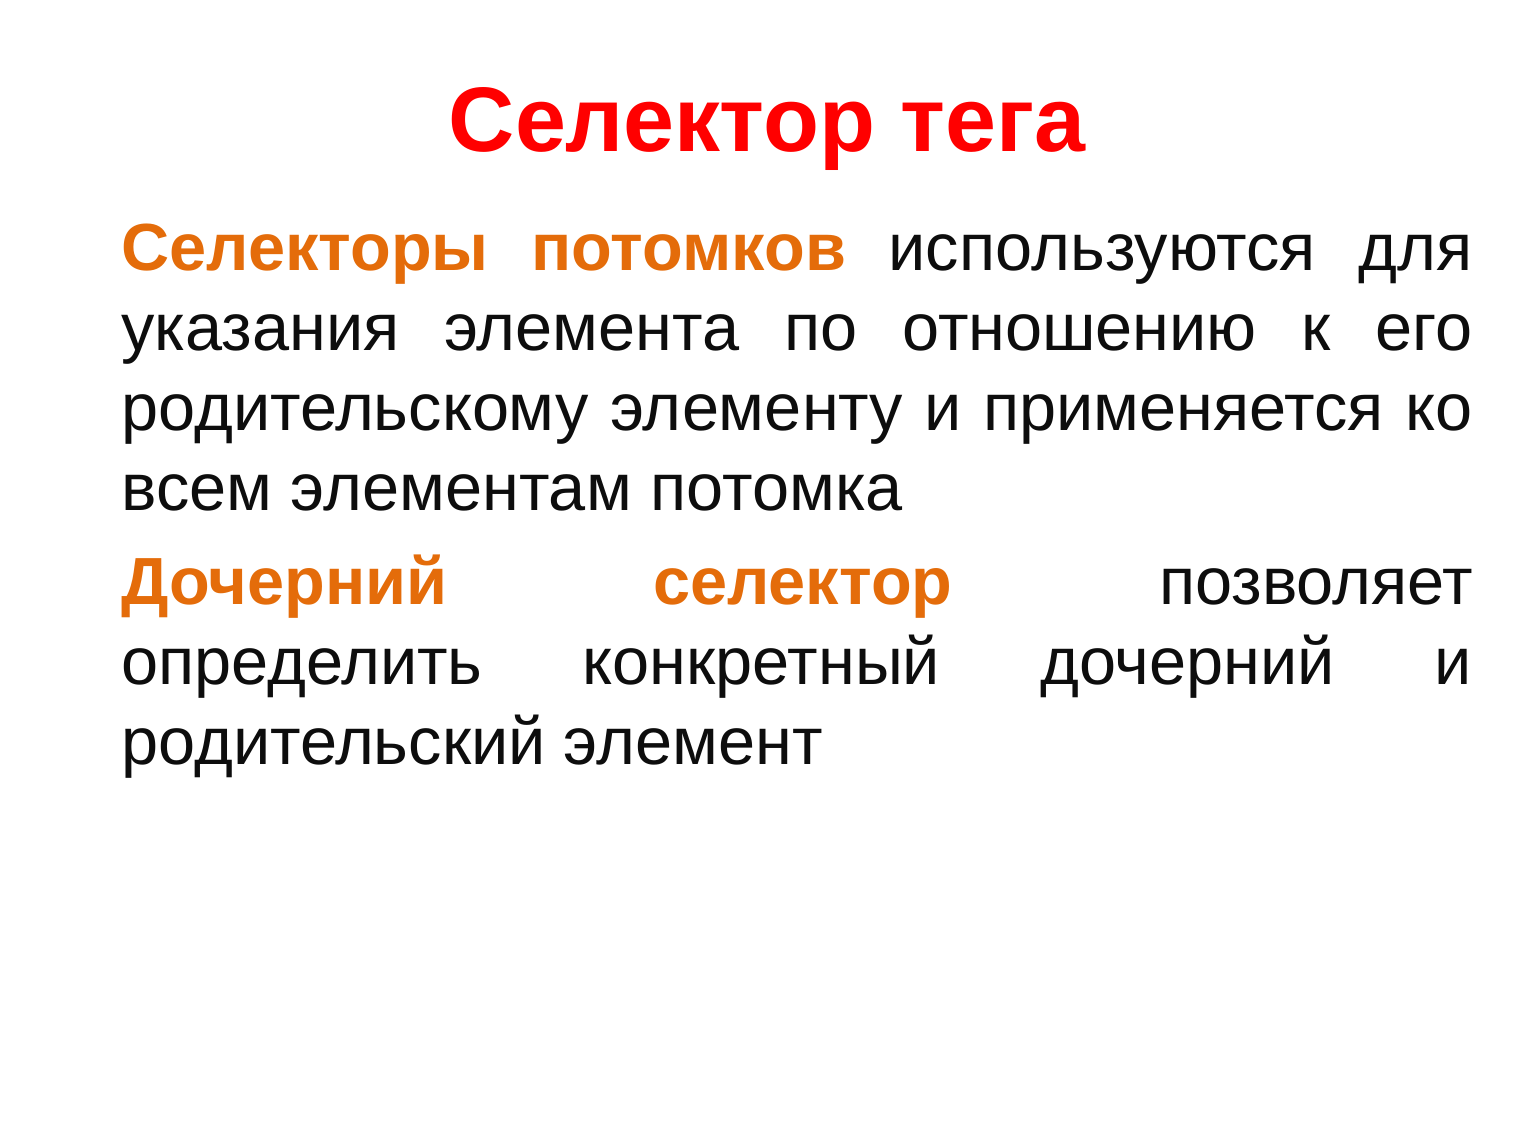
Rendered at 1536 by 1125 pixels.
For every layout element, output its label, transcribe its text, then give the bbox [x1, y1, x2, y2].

title Селектор тега [76, 20, 1459, 209]
list Селекторы потомков используются для указания элемента по отношению к его родительскому элементу и применяется ко всем элементам потомка Дочерний селектор позволяет определить конкретный дочерний и родительский элемент [106, 196, 1489, 1005]
